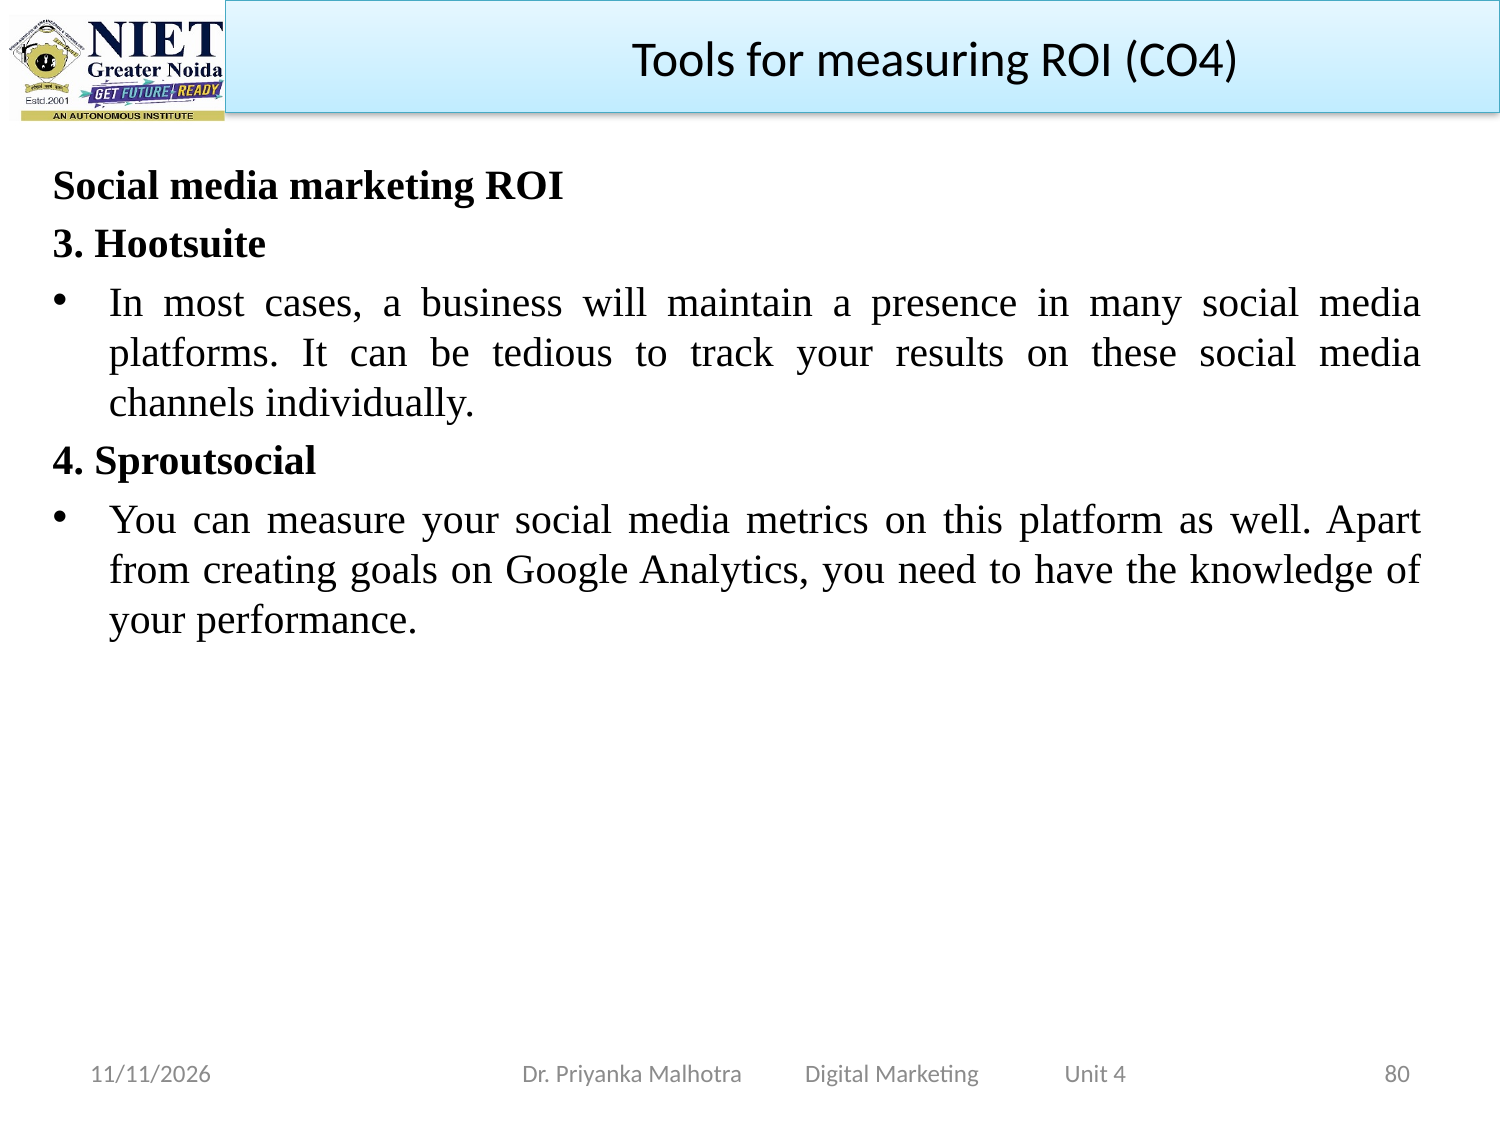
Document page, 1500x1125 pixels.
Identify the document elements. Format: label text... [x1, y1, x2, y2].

list Social media marketing ROI 3. Hootsuite In most cases, a business will maintain a presence in many social media platforms. It can be tedious to track your results on these social media channels individually. 4. Sproutsocial You can measure your social media metrics on this platform as well. Apart from creating goals on Google Analytics, you need to have the knowledge of your performance. [37, 149, 1438, 816]
slide_number 28-May-24 [75, 1042, 412, 1103]
text_box Tools for measuring ROI (CO4) [226, 0, 1500, 113]
slide_number 80 [1074, 1042, 1425, 1103]
picture [9, 0, 226, 151]
footer Dr. Priyanka Malhotra Digital Marketing Unit 4 [412, 1042, 1074, 1103]
